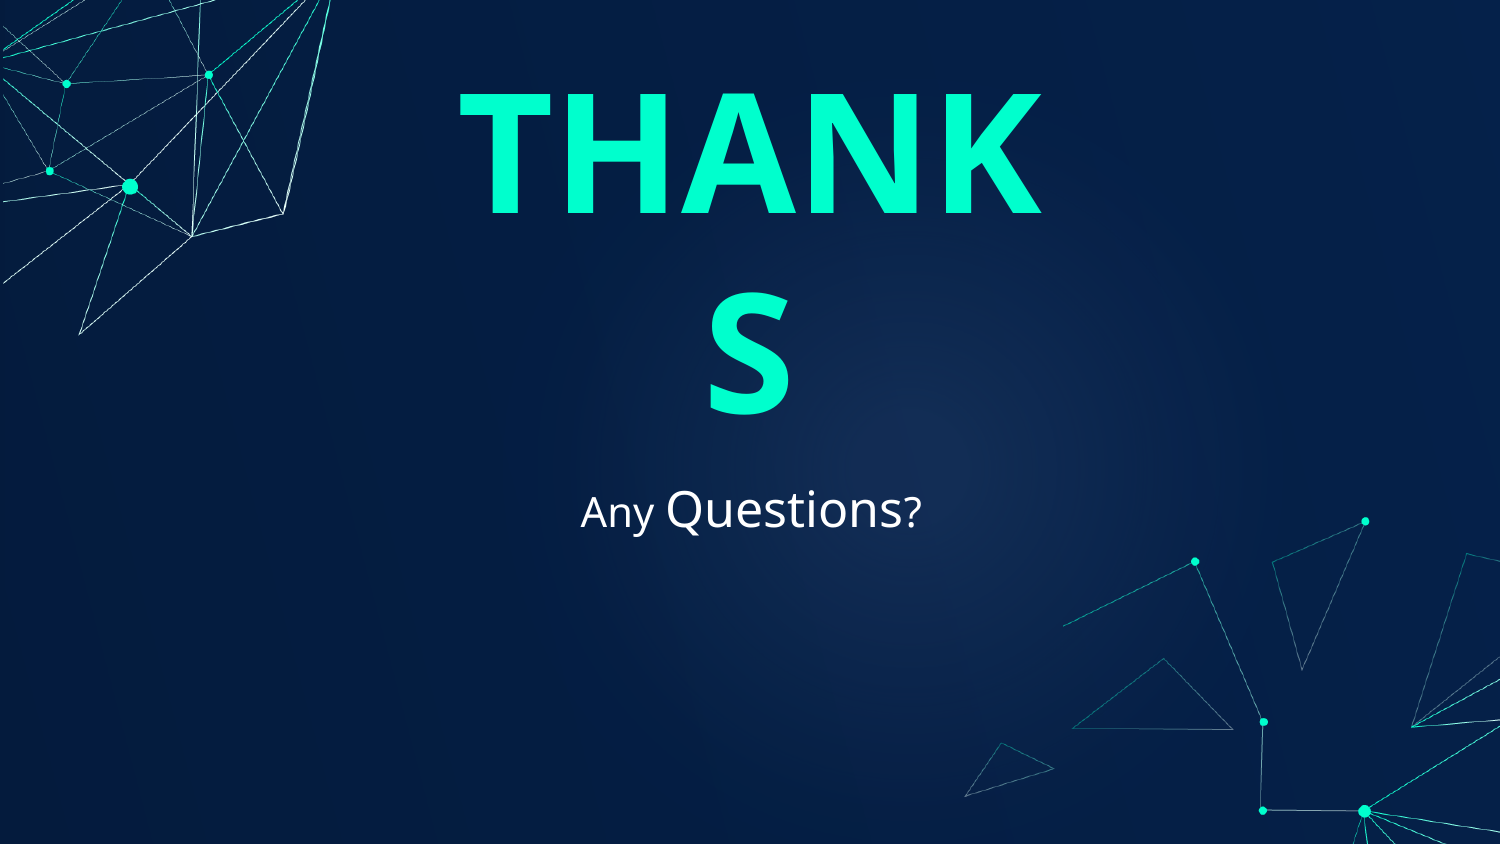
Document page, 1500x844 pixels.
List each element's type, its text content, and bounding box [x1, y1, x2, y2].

title THANKS [403, 125, 1097, 462]
subtitle Any Questions? [392, 462, 1086, 736]
picture [0, 0, 1500, 844]
